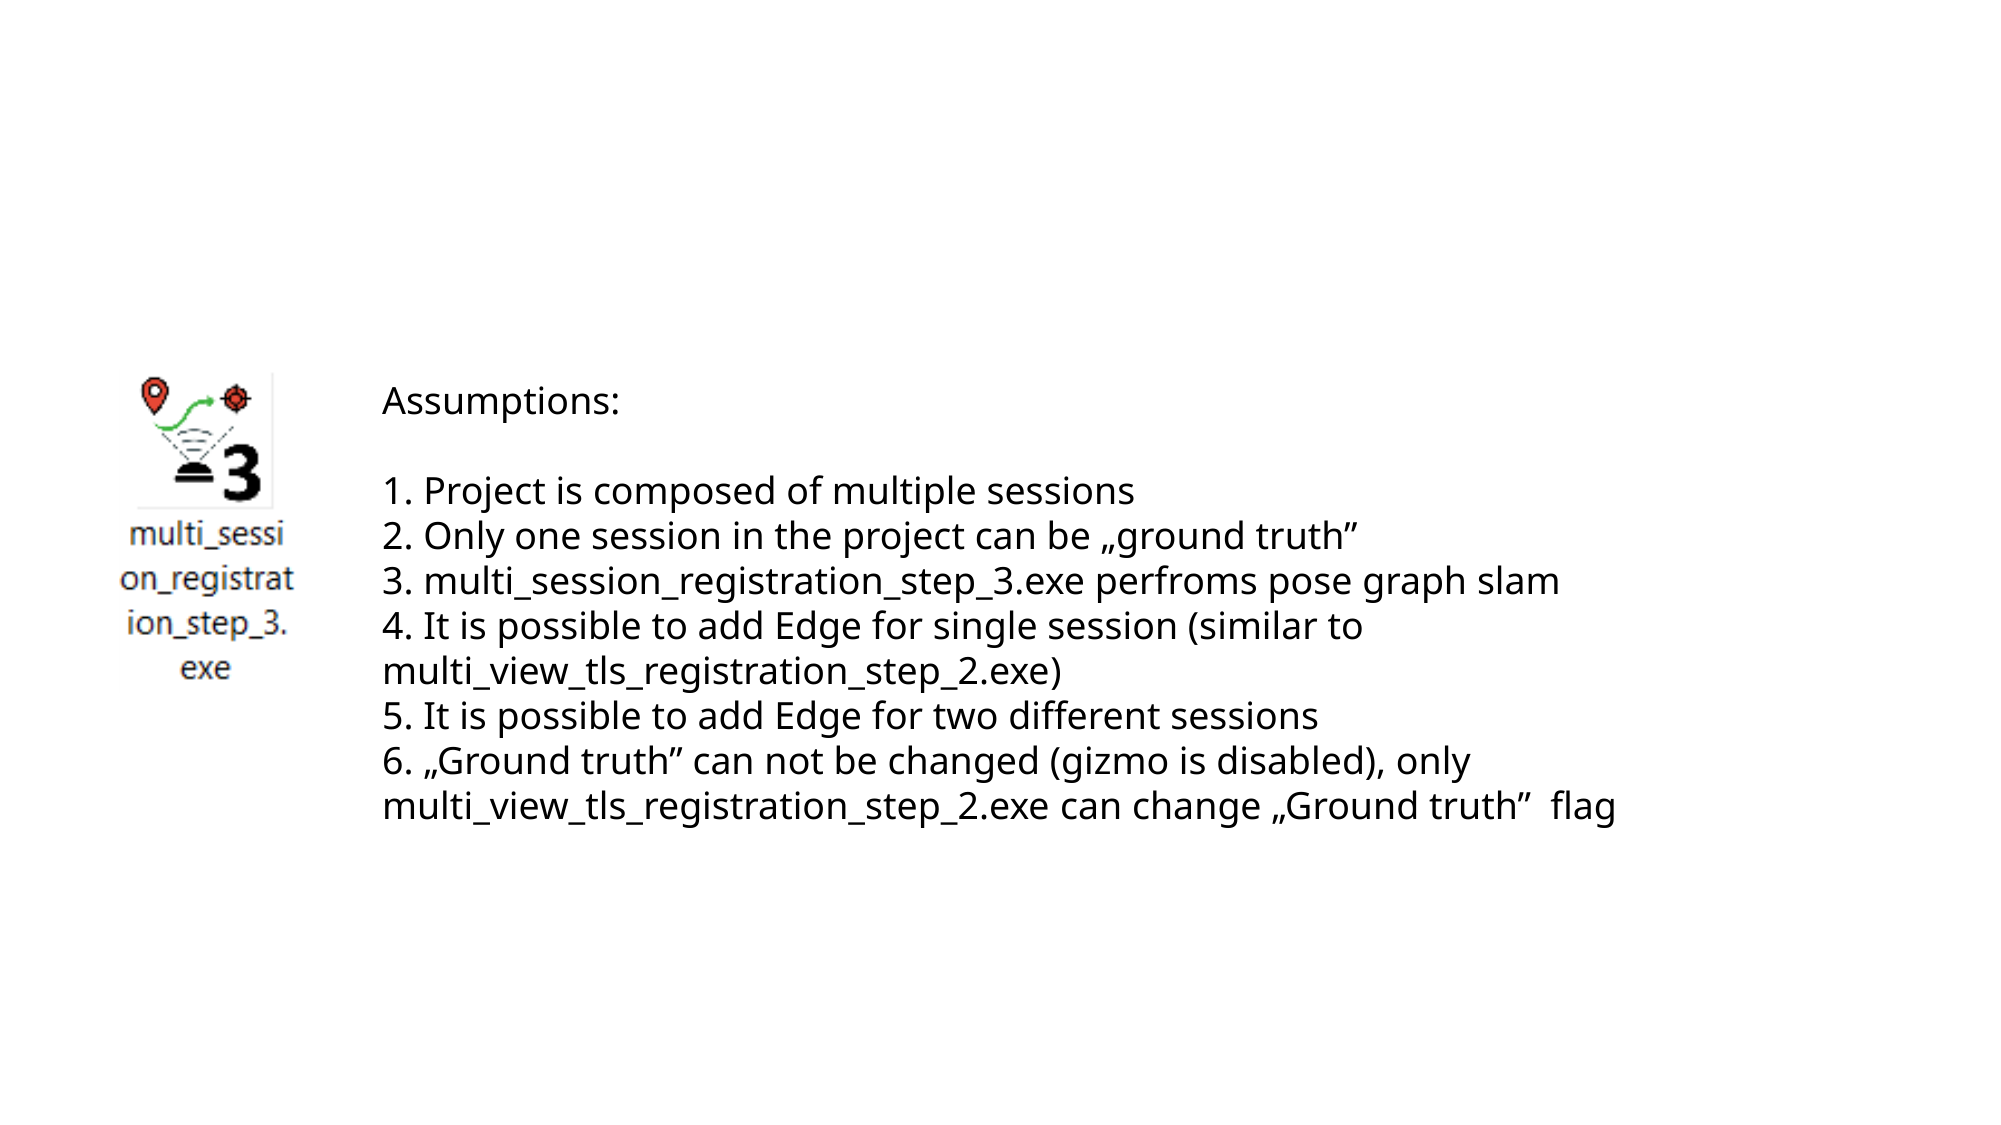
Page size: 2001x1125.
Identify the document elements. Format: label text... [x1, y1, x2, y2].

picture [117, 369, 302, 694]
text_box Assumptions: 1. Project is composed of multiple sessions 2. Only one session in the project can be „ground truth” 3. multi_session_registration_step_3.exe perfroms pose graph slam 4. It is possible to add Edge for single session (similar to multi_view_tls_registration_step_2.exe) 5. It is possible to add Edge for two different sessions 6. „Ground truth” can not be changed (gizmo is disabled), only multi_view_tls_registration_step_2.exe can change „Ground truth” flag [367, 369, 1965, 835]
